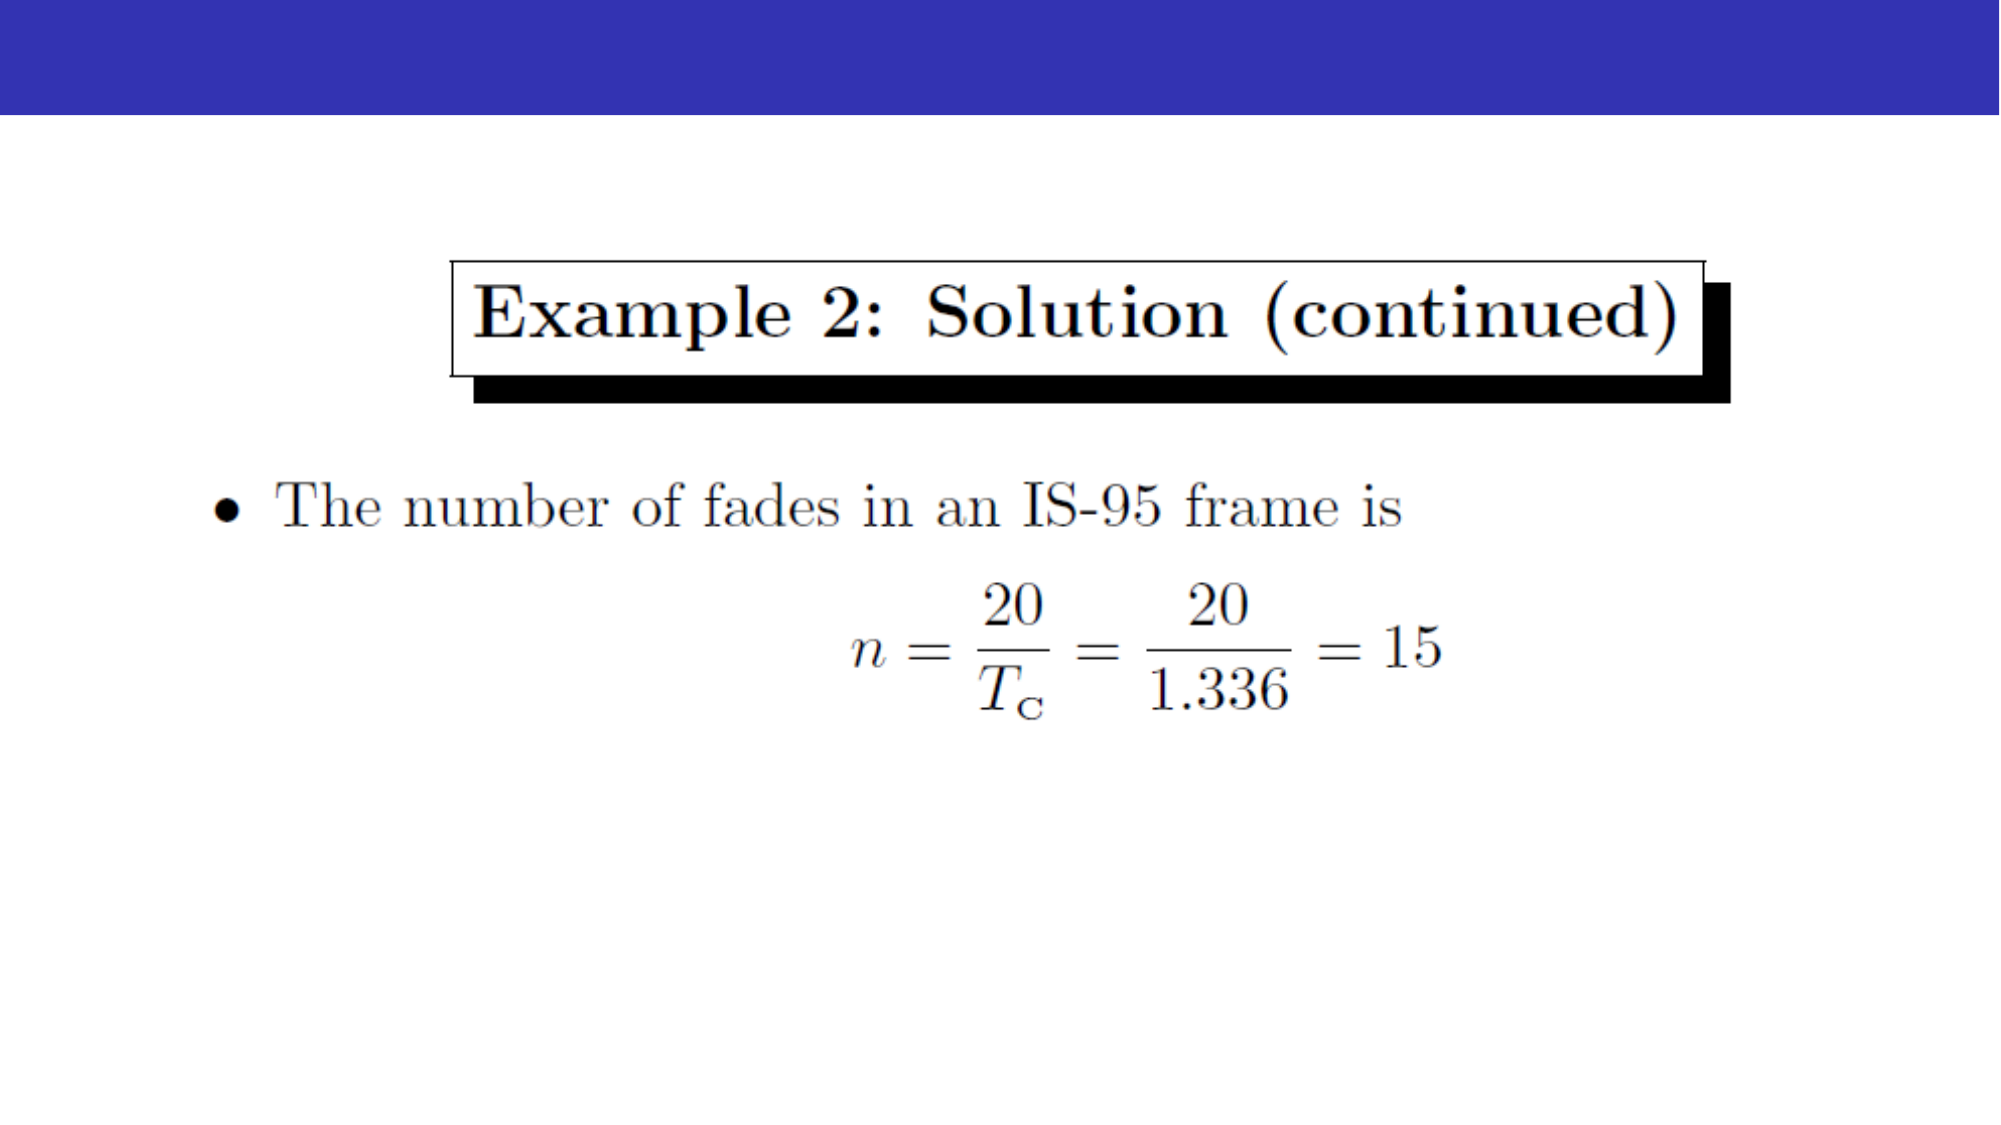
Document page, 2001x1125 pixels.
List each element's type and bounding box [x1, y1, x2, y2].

picture [183, 241, 1817, 884]
